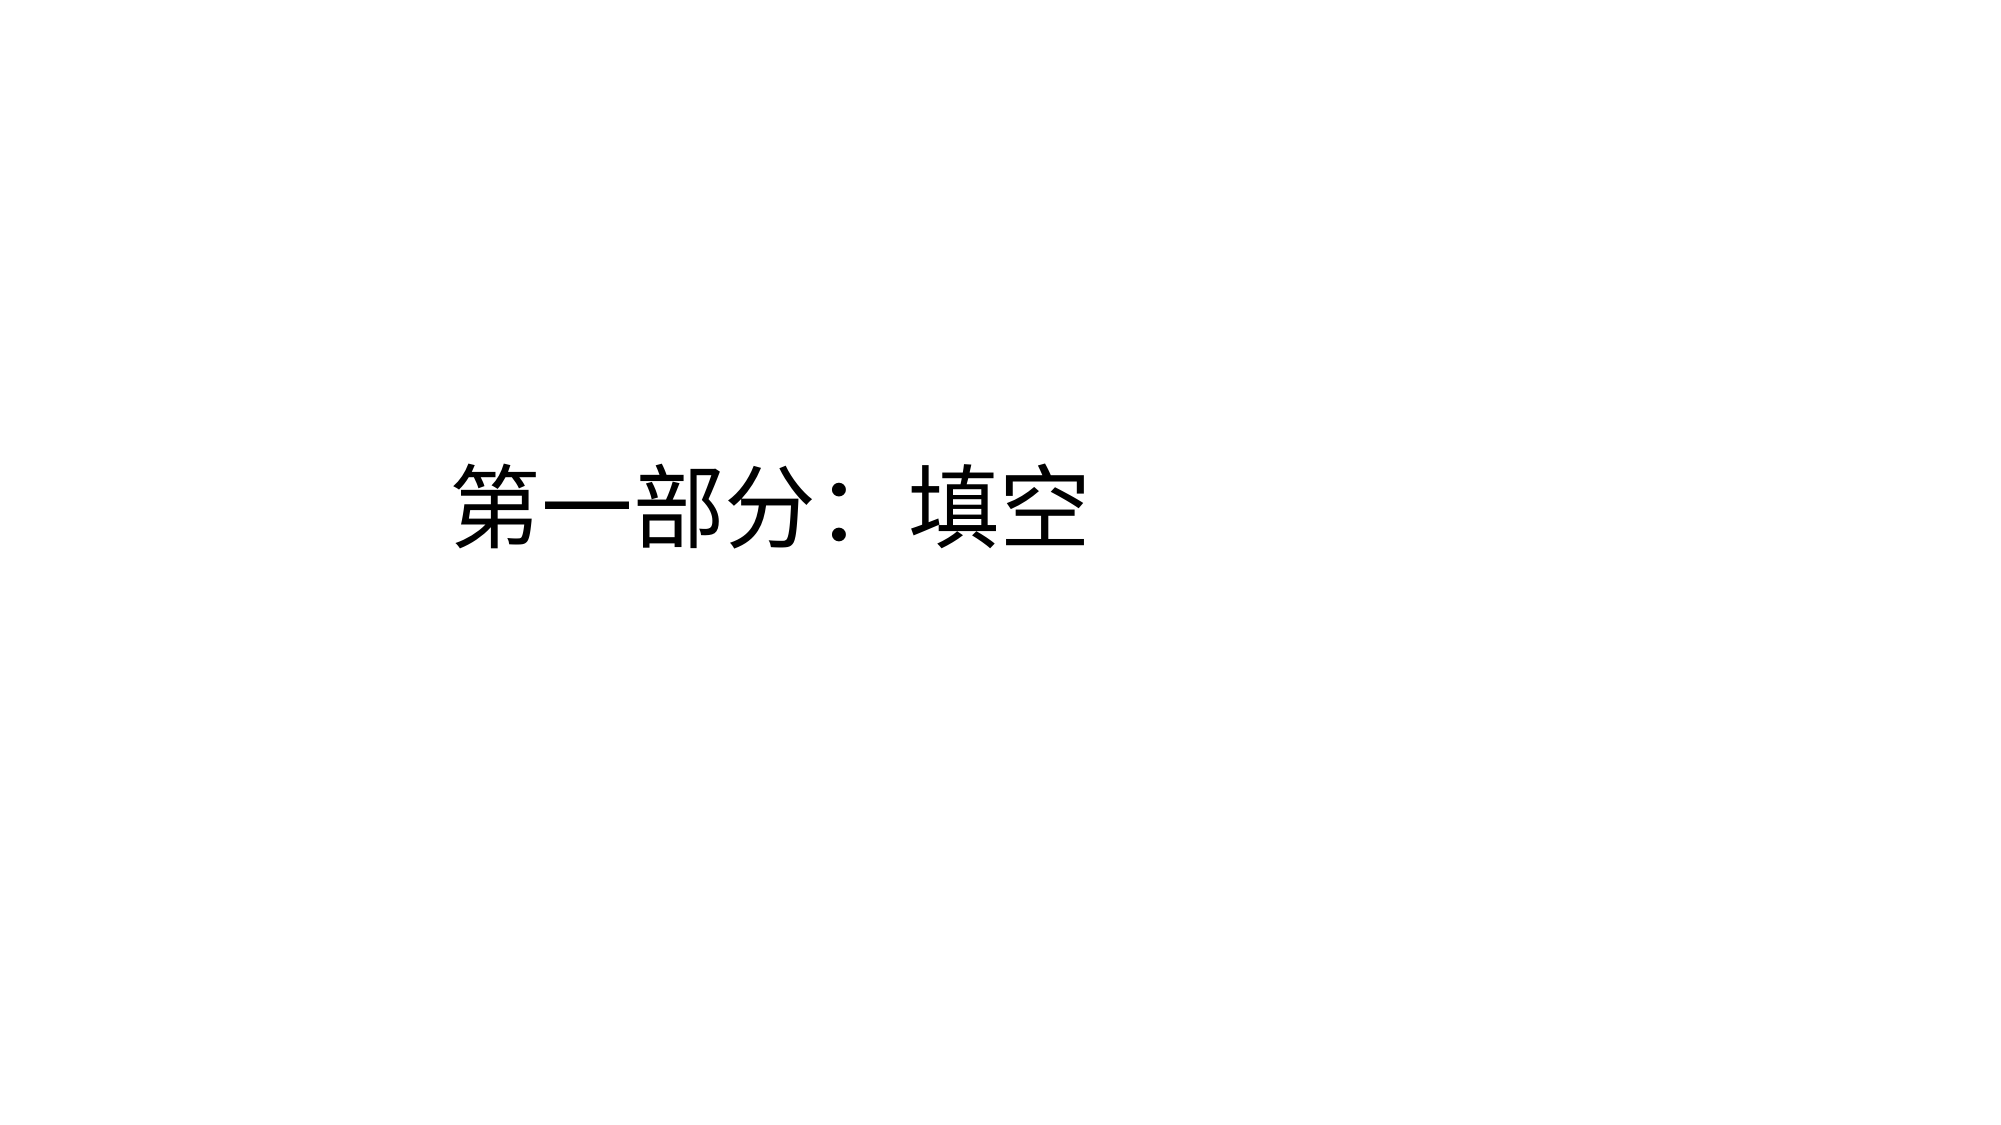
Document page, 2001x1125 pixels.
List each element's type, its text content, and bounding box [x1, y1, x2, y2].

title 第一部分：填空 [434, 403, 2000, 621]
